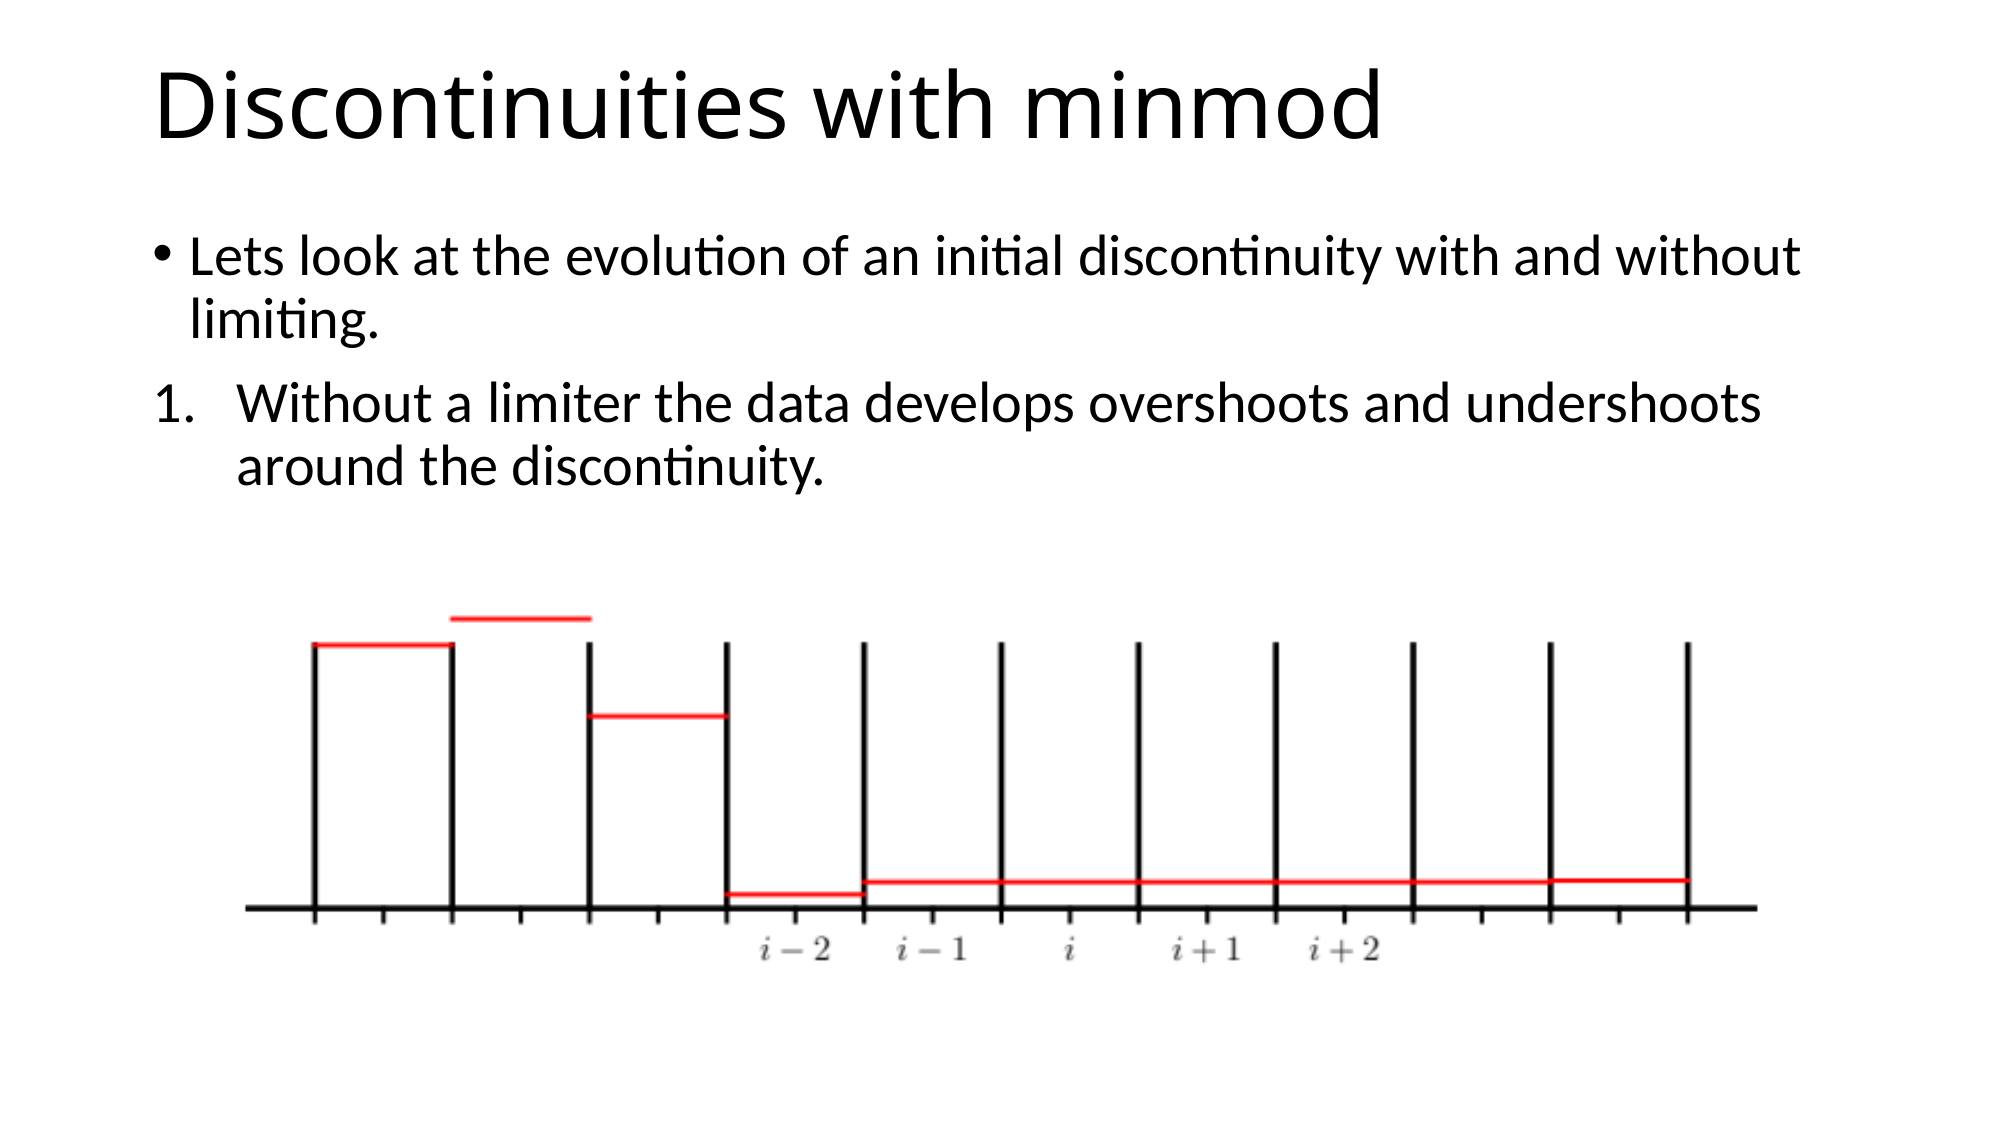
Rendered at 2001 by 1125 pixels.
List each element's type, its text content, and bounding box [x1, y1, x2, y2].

picture [163, 572, 1837, 992]
title Discontinuities with minmod [137, 0, 1863, 217]
list Lets look at the evolution of an initial discontinuity with and without limiting. Without a limiter the data develops overshoots and undershoots around the discontinuity. [137, 217, 1863, 1125]
